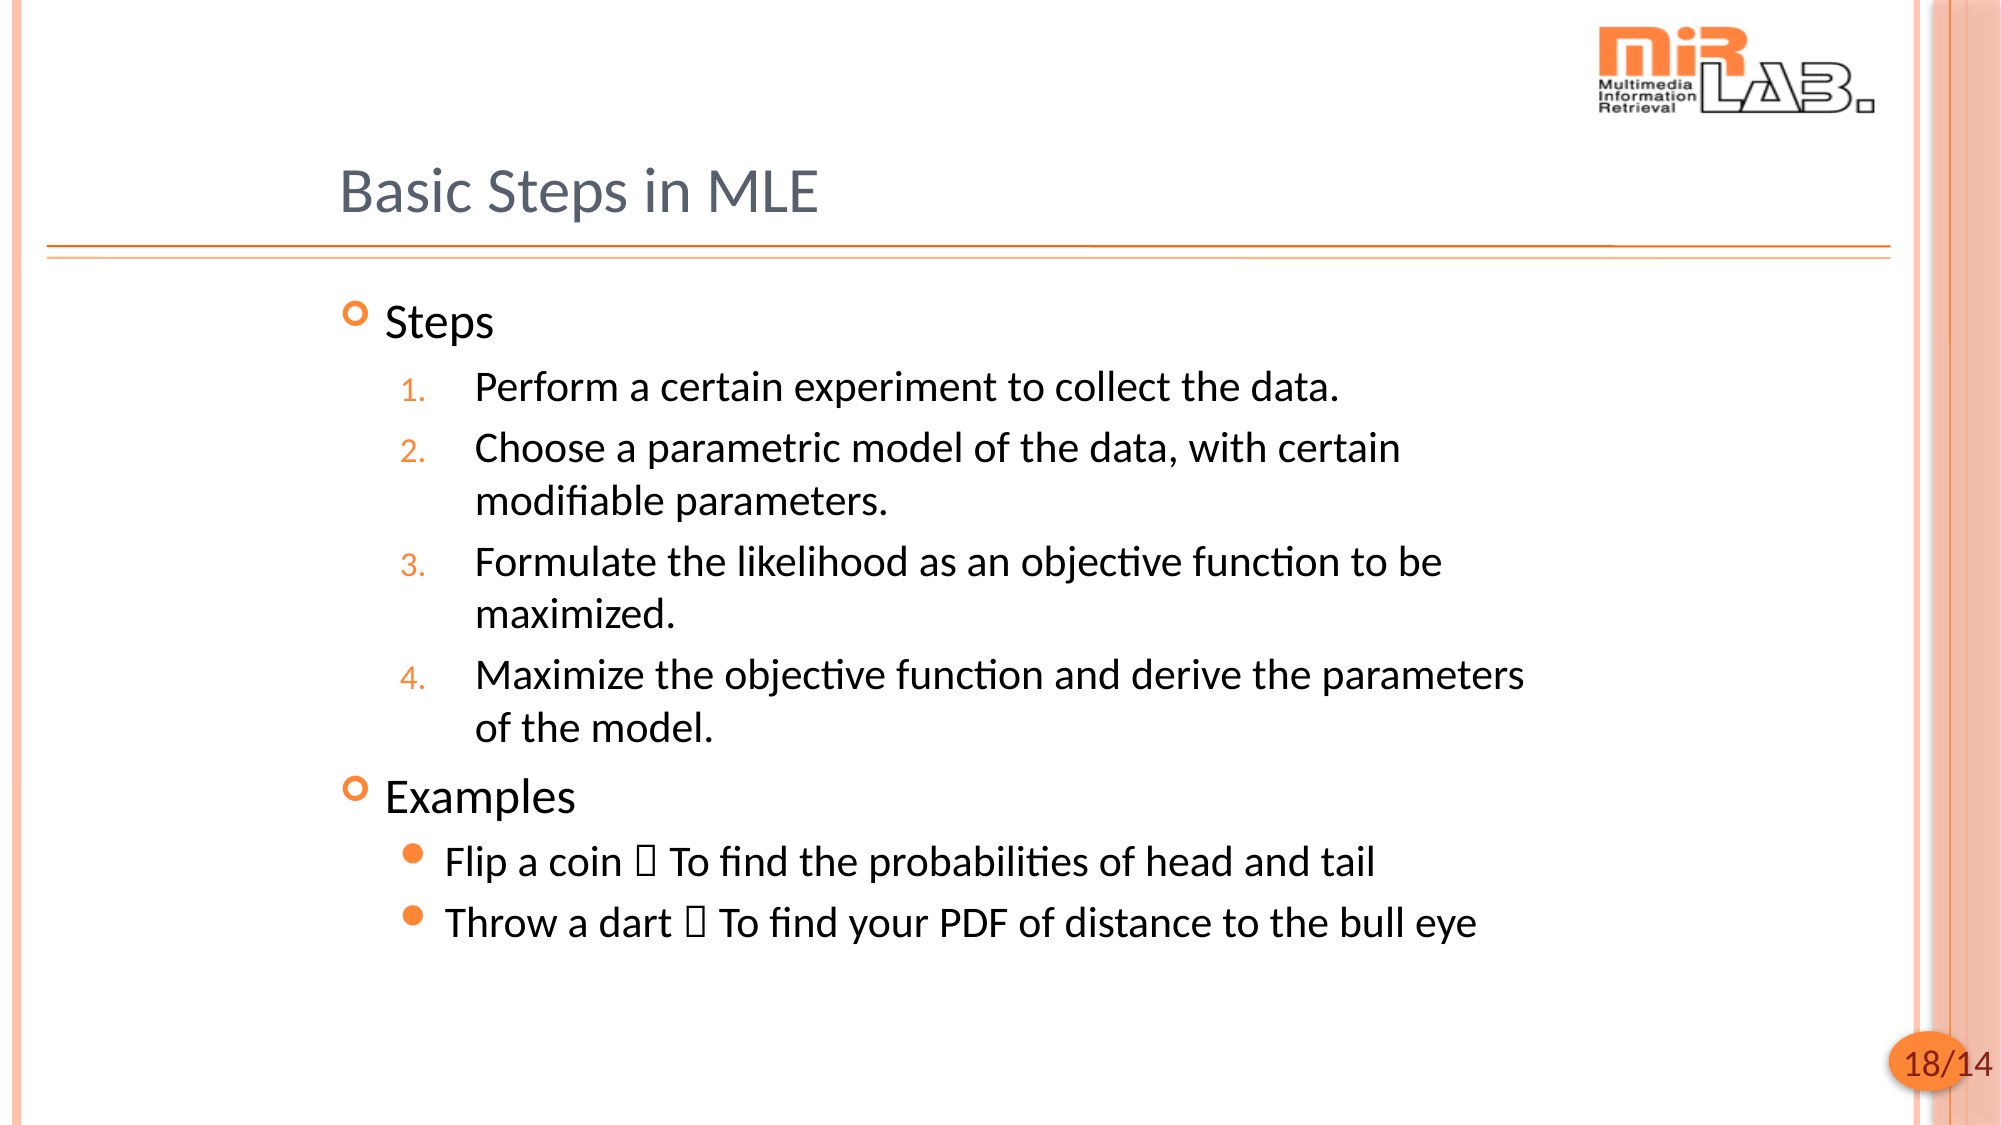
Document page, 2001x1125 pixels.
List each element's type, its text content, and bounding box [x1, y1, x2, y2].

title Basic Steps in MLE [324, 45, 1622, 233]
picture [1593, 22, 1878, 118]
list Steps Perform a certain experiment to collect the data. Choose a parametric model of the data, with certain modifiable parameters. Formulate the likelihood as an objective function to be maximized. Maximize the objective function and derive the parameters of the model. Examples Flip a coin  To find the probabilities of head and tail Throw a dart  To find your PDF of distance to the bull eye [324, 281, 1550, 1062]
